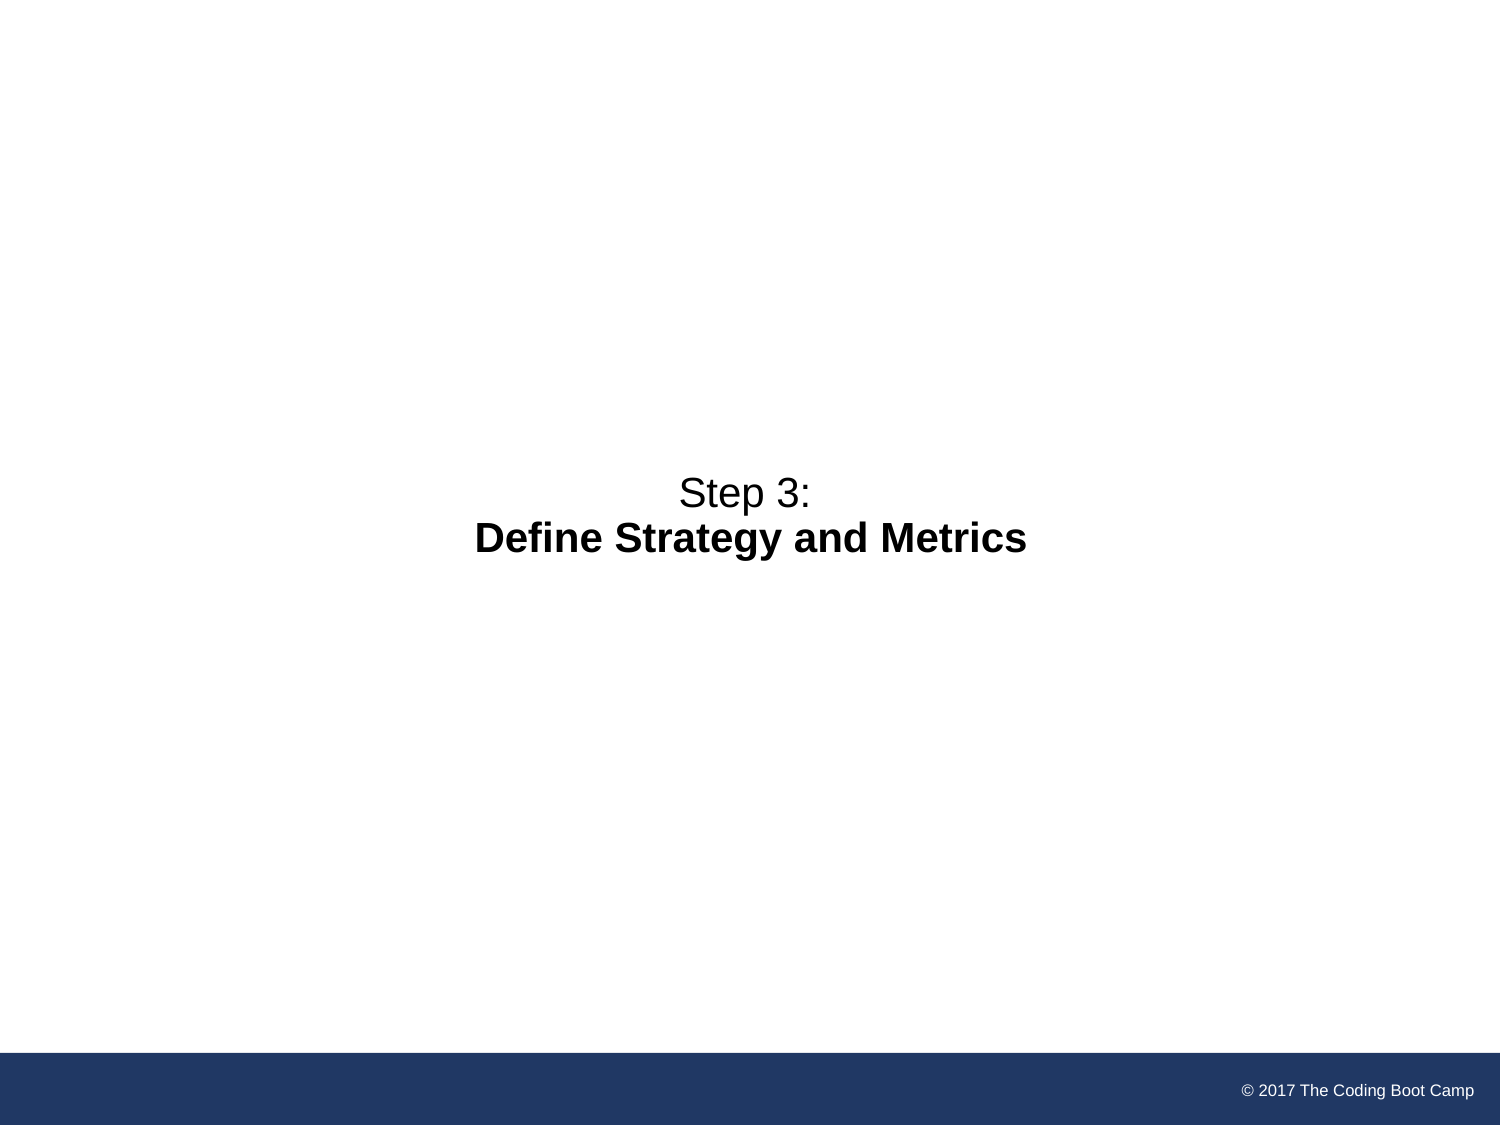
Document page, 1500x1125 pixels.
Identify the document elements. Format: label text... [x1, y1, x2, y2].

title Step 3: Define Strategy and Metrics [25, 461, 1477, 571]
